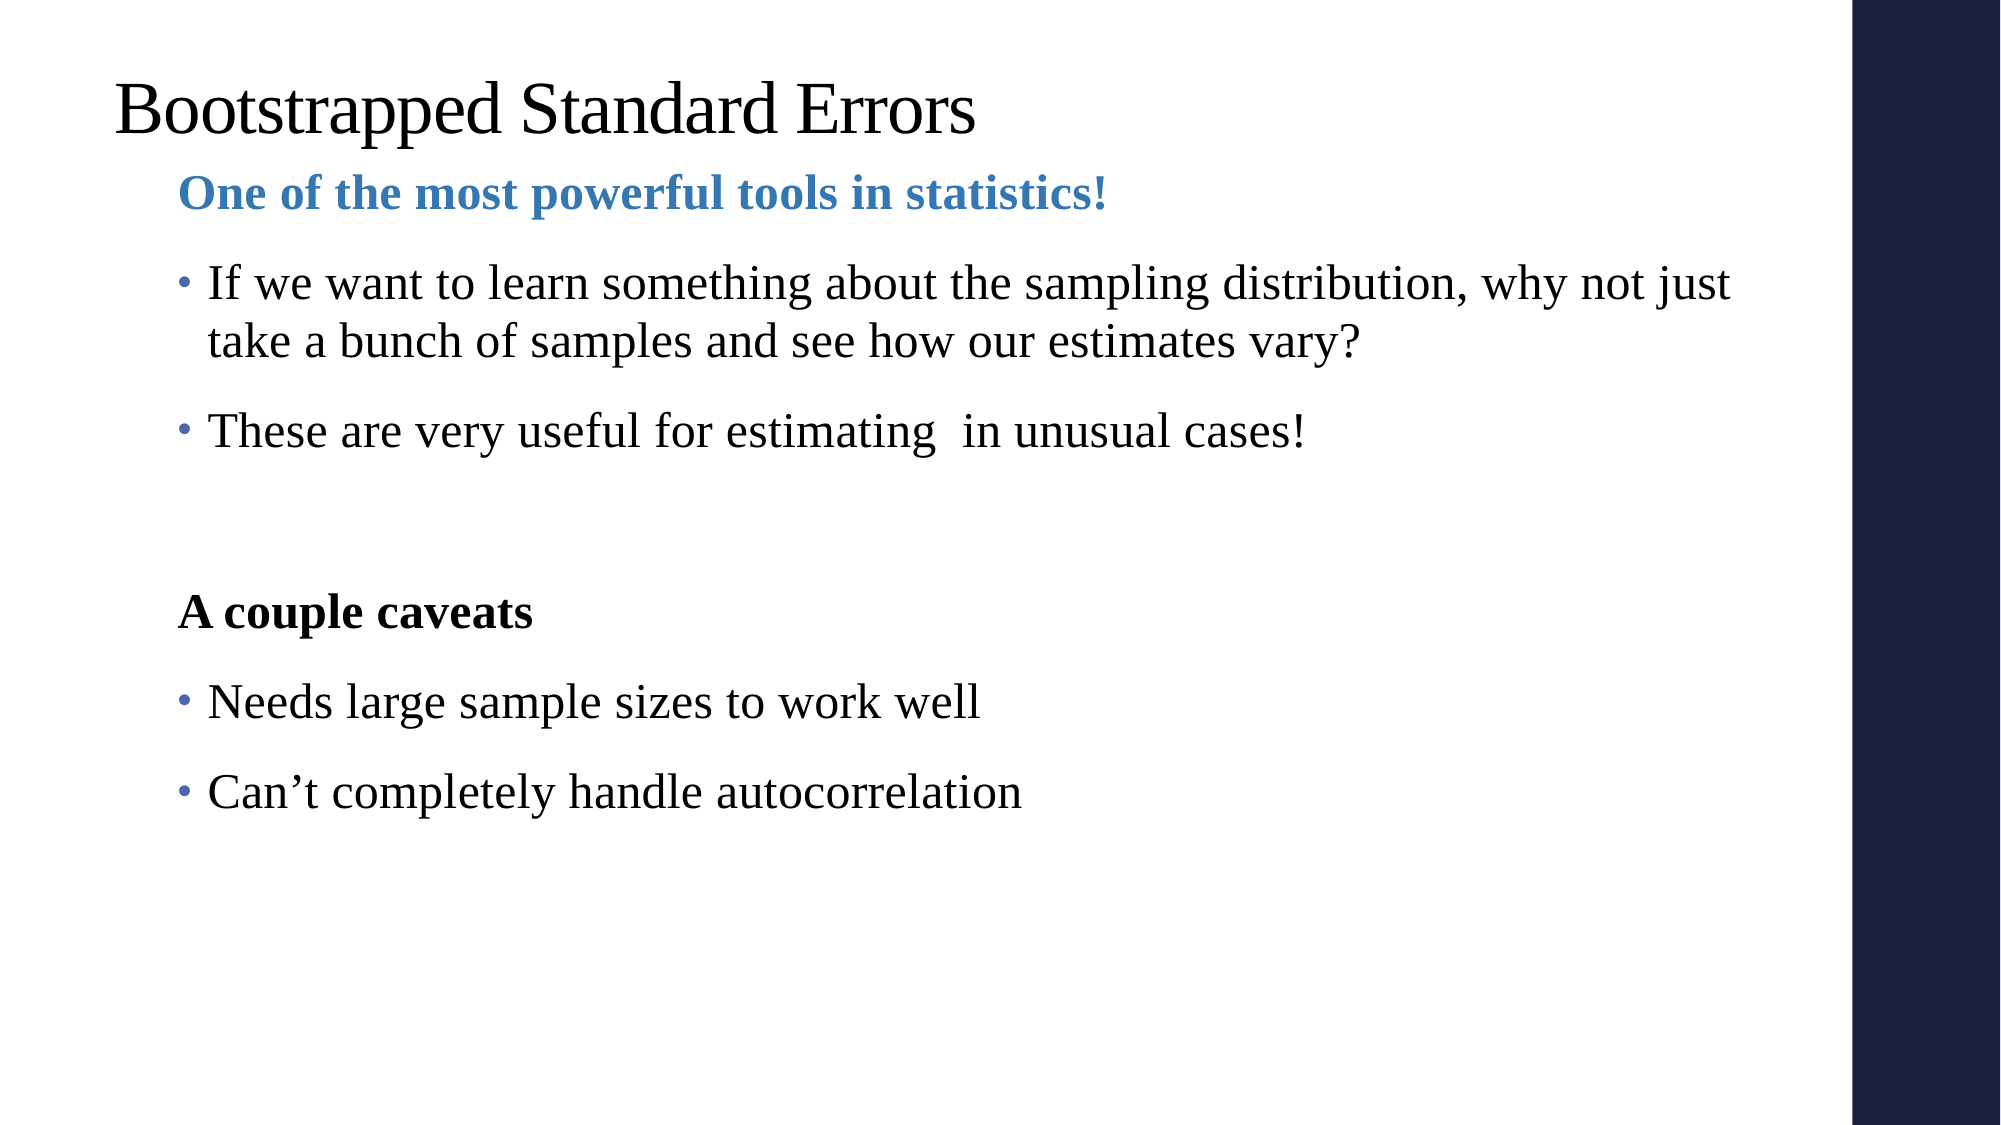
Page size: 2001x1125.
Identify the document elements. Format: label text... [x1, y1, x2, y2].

title Bootstrapped Standard Errors [99, 55, 1813, 158]
